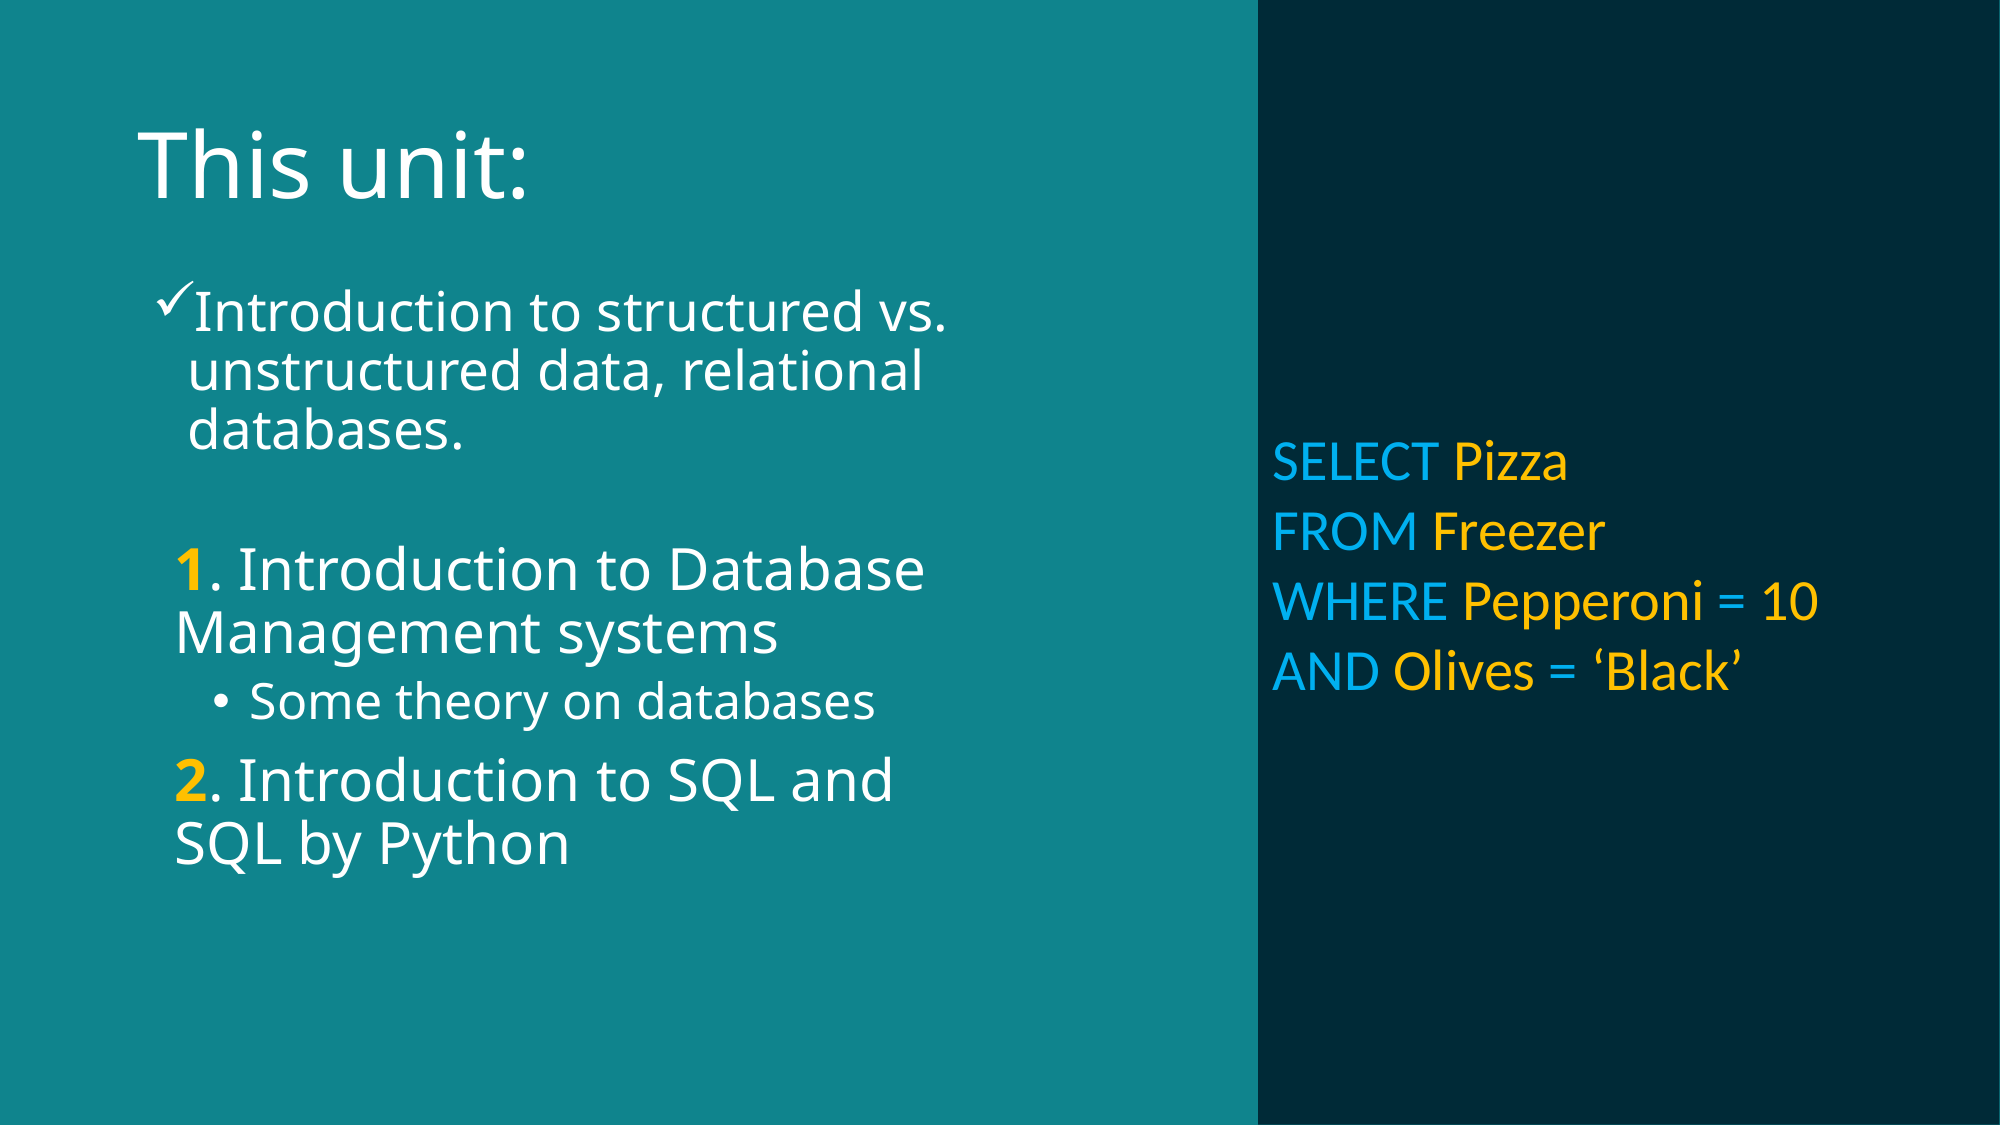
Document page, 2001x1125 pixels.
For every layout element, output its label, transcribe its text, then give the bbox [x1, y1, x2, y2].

text_box SELECT Pizza FROM Freezer WHERE Pepperoni = 10 AND Olives = ‘Black’ [1256, 0, 2000, 1125]
text_box Introduction to structured vs. unstructured data, relational databases. [137, 277, 1223, 471]
title This unit: [137, 59, 1256, 277]
list 1. Introduction to Database Management systems Some theory on databases 2. Introduction to SQL and SQL by Python [137, 540, 987, 1013]
